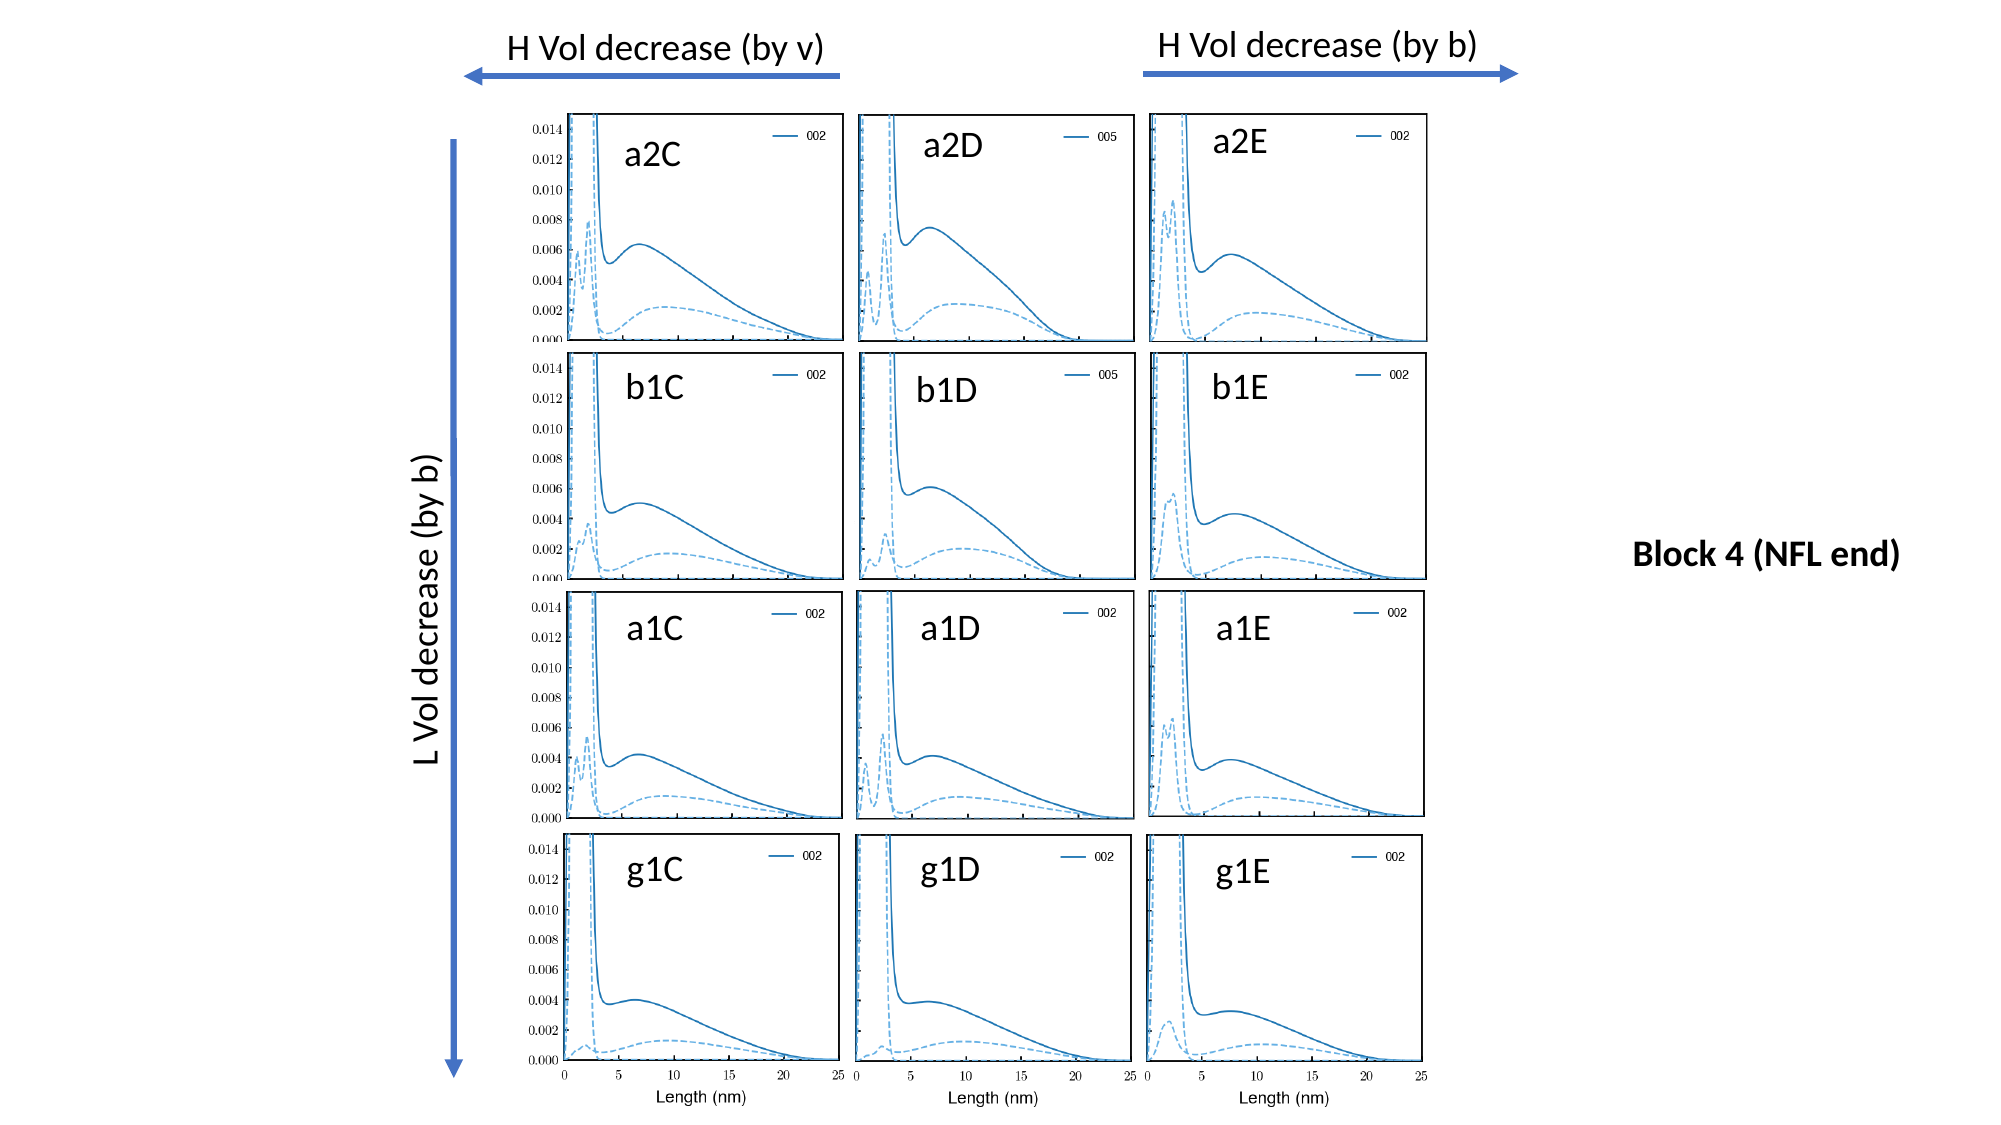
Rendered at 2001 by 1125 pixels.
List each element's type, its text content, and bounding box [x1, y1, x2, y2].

picture [522, 103, 1439, 1113]
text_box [1142, 12, 1519, 74]
text_box Block 4 (NFL end) [1607, 521, 1928, 581]
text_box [463, 15, 840, 77]
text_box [392, 139, 454, 1079]
